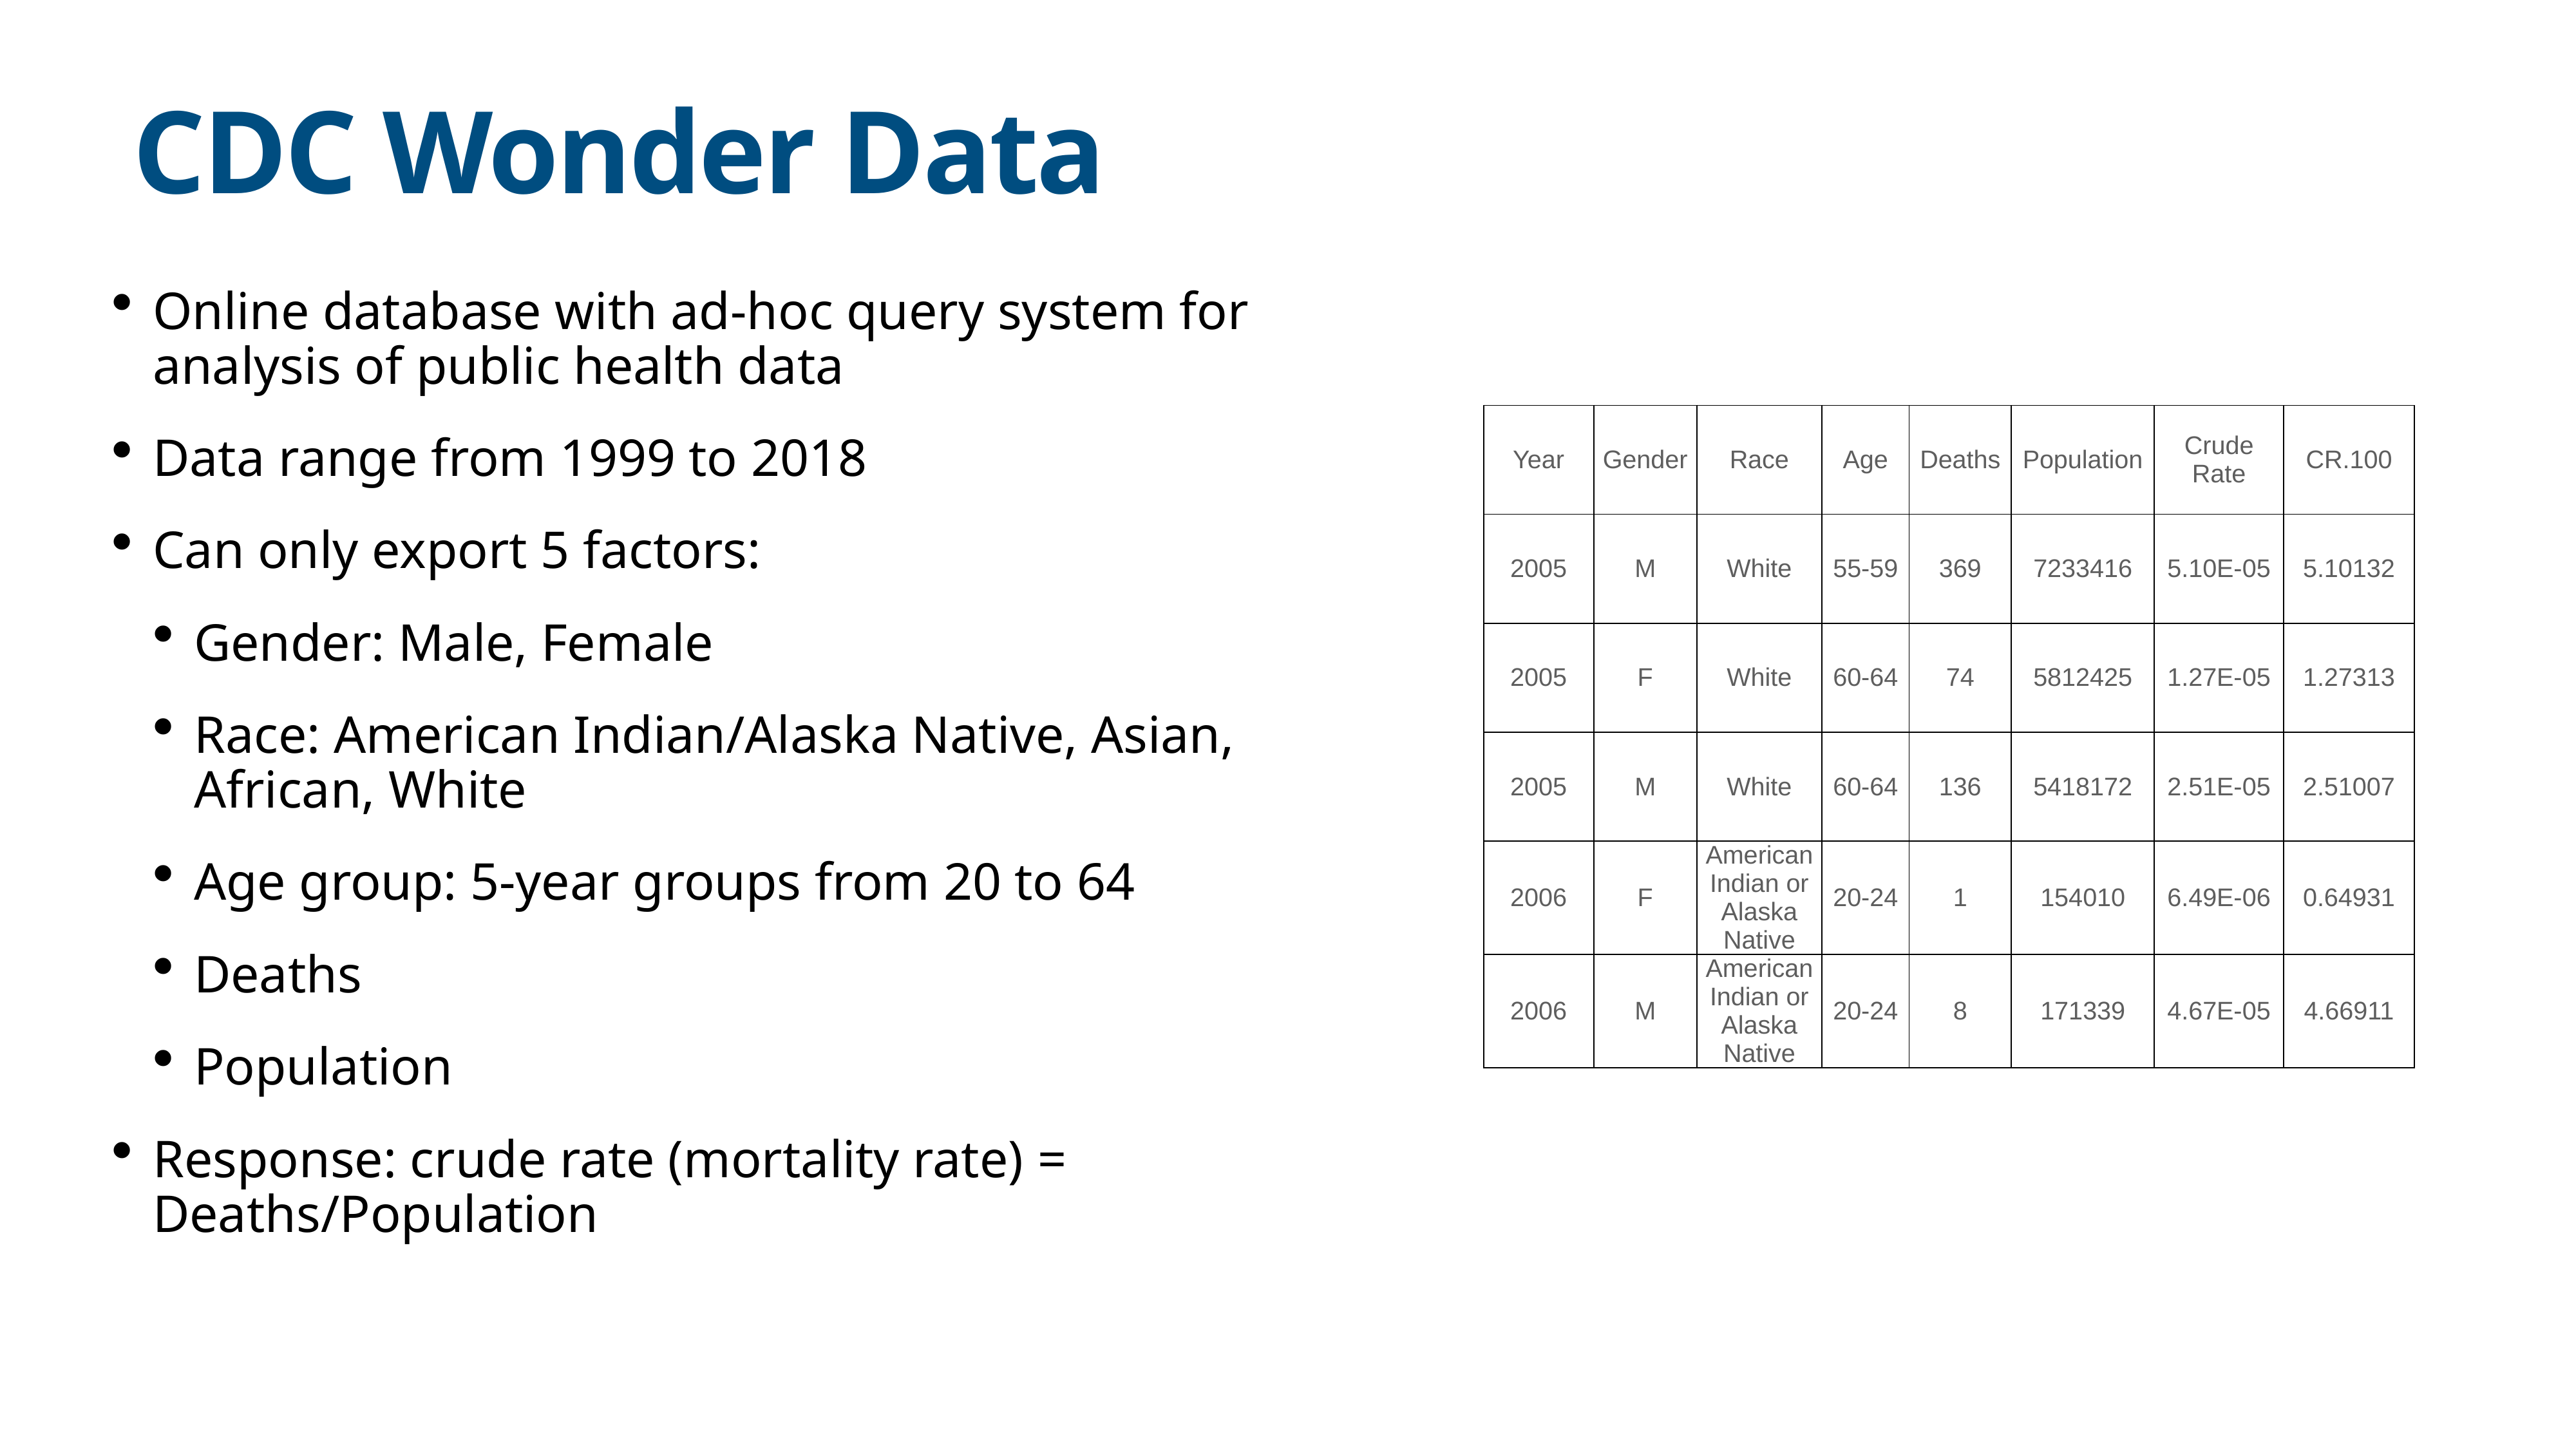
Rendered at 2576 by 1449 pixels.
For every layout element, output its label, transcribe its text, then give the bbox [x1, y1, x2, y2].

table_cell 369 [1909, 515, 2011, 623]
table_cell American Indian or Alaska Native [1698, 842, 1821, 954]
table_cell 2.51007 [2284, 733, 2414, 840]
table_cell 2005 [1484, 733, 1593, 840]
table_cell 1.27E-05 [2155, 624, 2283, 732]
table_cell 2006 [1484, 955, 1593, 1067]
table_header Deaths [1909, 406, 2011, 514]
table_cell American Indian or Alaska Native [1698, 955, 1821, 1067]
table_cell 60-64 [1823, 624, 1909, 732]
table_header Age [1823, 406, 1909, 514]
table_header Crude Rate [2155, 406, 2283, 514]
table_cell 60-64 [1823, 733, 1909, 840]
table_cell 154010 [2012, 842, 2154, 954]
table_cell 136 [1909, 733, 2011, 840]
table_header Gender [1595, 406, 1696, 514]
table_cell 5.10132 [2284, 515, 2414, 623]
table_header Year [1484, 406, 1593, 514]
table_header Race [1698, 406, 1821, 514]
table_cell 20-24 [1823, 955, 1909, 1067]
table_cell 5418172 [2012, 733, 2154, 840]
table_cell 1.27313 [2284, 624, 2414, 732]
table_cell 55-59 [1823, 515, 1909, 623]
table_header CR.100 [2284, 406, 2414, 514]
table_cell 2005 [1484, 624, 1593, 732]
table_cell White [1698, 515, 1821, 623]
table_cell 4.66911 [2284, 955, 2414, 1067]
table_cell 8 [1909, 955, 2011, 1067]
table_cell M [1595, 955, 1696, 1067]
table_cell 5812425 [2012, 624, 2154, 732]
table_cell 6.49E-06 [2155, 842, 2283, 954]
table_cell 5.10E-05 [2155, 515, 2283, 623]
table_cell 20-24 [1823, 842, 1909, 954]
table_cell 0.64931 [2284, 842, 2414, 954]
table_cell 171339 [2012, 955, 2154, 1067]
table_cell 2005 [1484, 515, 1593, 623]
table_cell 1 [1909, 842, 2011, 954]
table_cell F [1595, 842, 1696, 954]
list Online database with ad-hoc query system for analysis of public health data Data range from 1999 to 2018 Can only export 5 factors: Gender: Male, Female Race: American Indian/Alaska Native, Asian, African, White Age group: 5-year groups from 20 to 64 Deaths Population Response: crude rate (mortality rate) = Deaths/Population [106, 279, 1424, 1400]
table_header Population [2012, 406, 2154, 514]
table_cell 4.67E-05 [2155, 955, 2283, 1067]
table_cell 7233416 [2012, 515, 2154, 623]
table_cell 2.51E-05 [2155, 733, 2283, 840]
table_cell M [1595, 515, 1696, 623]
table_cell F [1595, 624, 1696, 732]
title CDC Wonder Data [127, 100, 2449, 252]
table_cell 2006 [1484, 842, 1593, 954]
table_cell White [1698, 624, 1821, 732]
table_cell White [1698, 733, 1821, 840]
table_cell M [1595, 733, 1696, 840]
table_cell 74 [1909, 624, 2011, 732]
